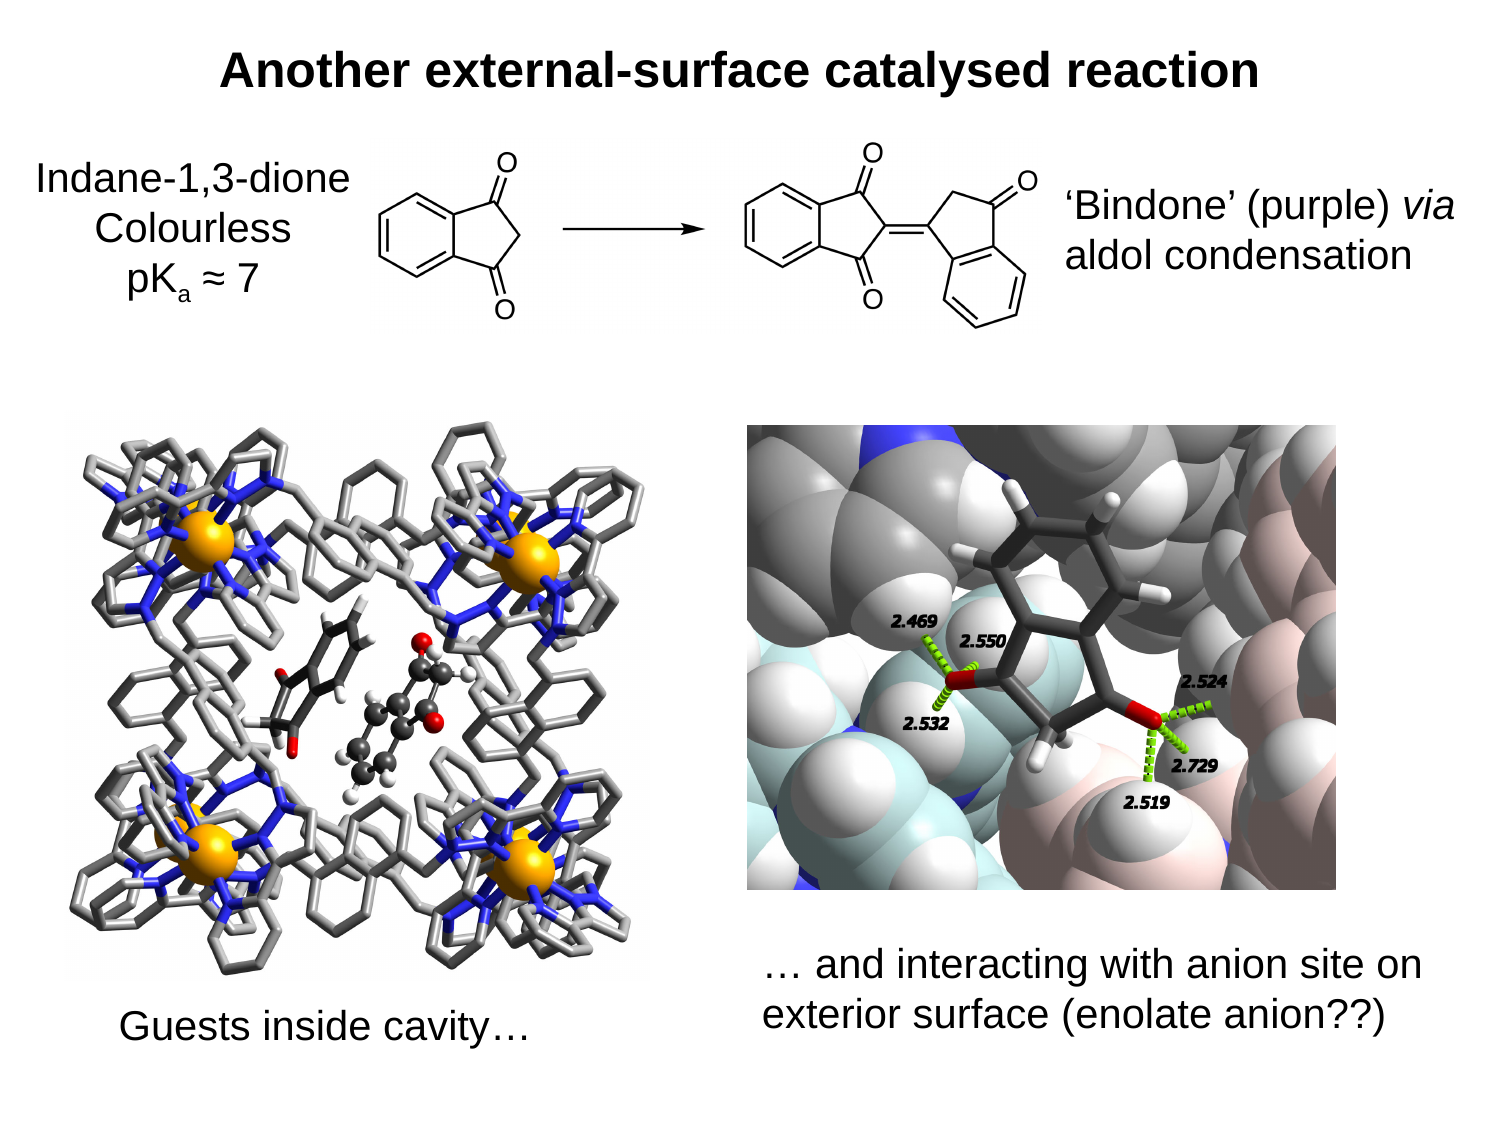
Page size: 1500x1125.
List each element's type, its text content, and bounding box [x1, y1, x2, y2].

text_box Another external-surface catalysed reaction [204, 29, 1276, 105]
picture [63, 410, 650, 981]
text_box Guests inside cavity… [103, 991, 547, 1057]
picture [746, 425, 1336, 890]
picture [370, 137, 1042, 334]
text_box Indane-1,3-dione Colourless pKa ≈ 7 [0, 143, 364, 315]
text_box … and interacting with anion site on exterior surface (enolate anion??) [747, 929, 1468, 1045]
text_box ‘Bindone’ (purple) via aldol condensation [1049, 170, 1500, 286]
